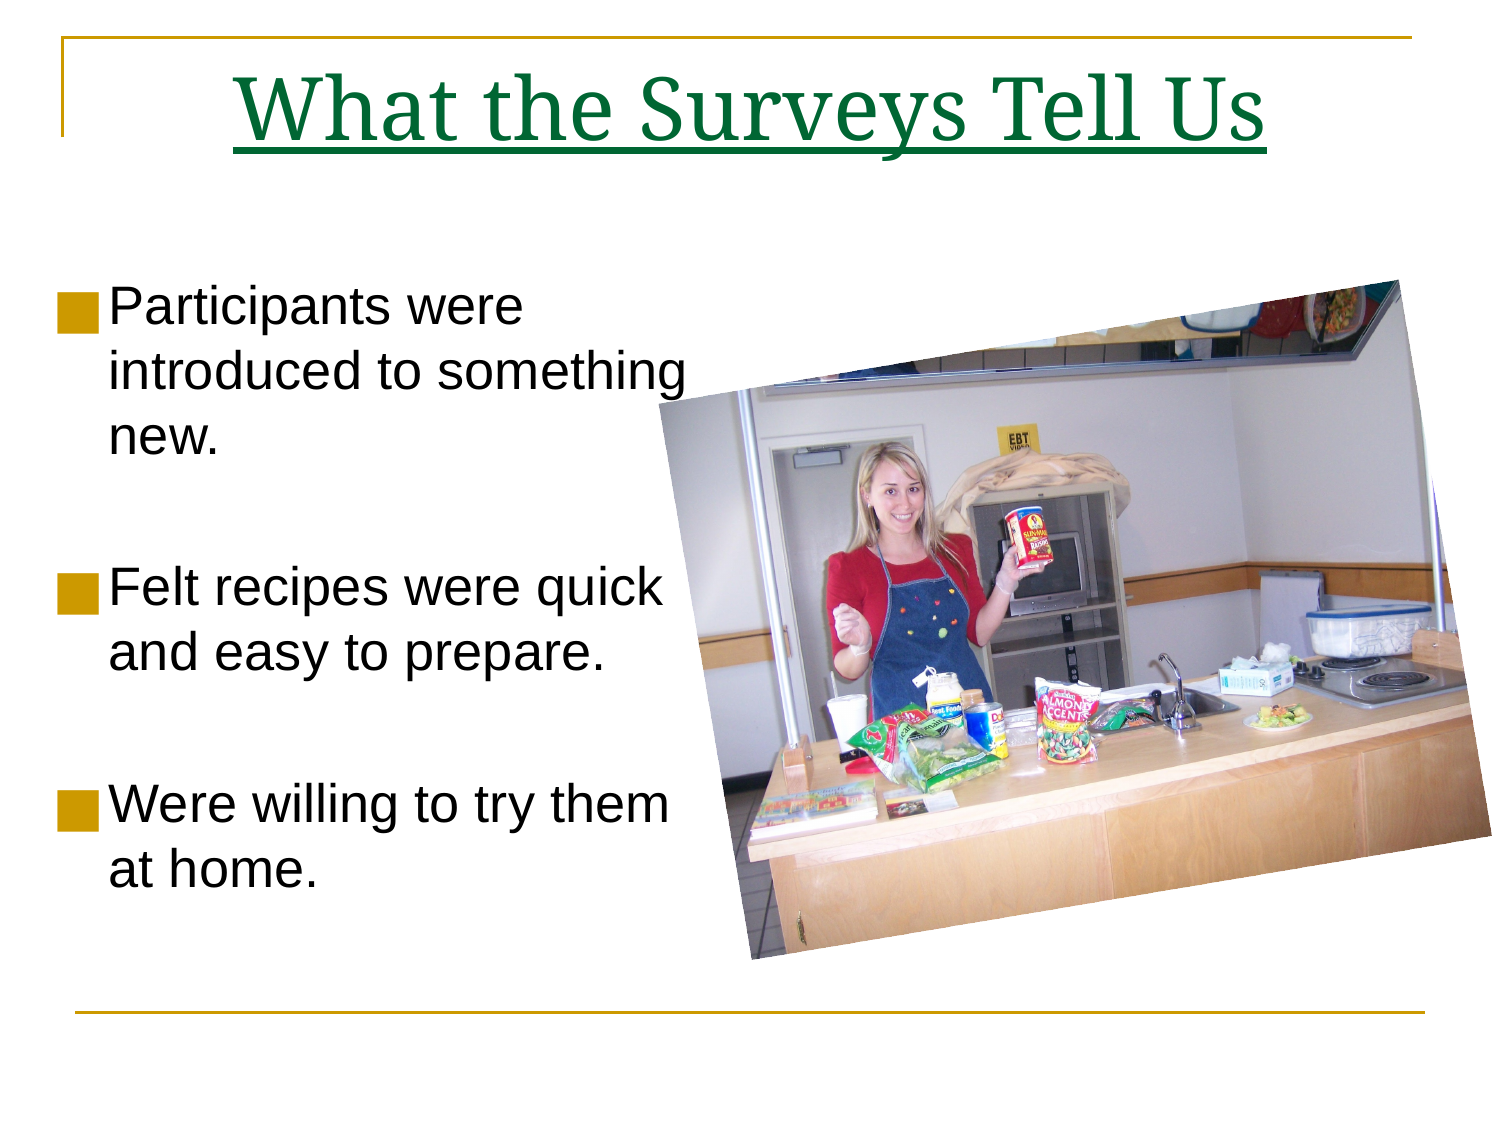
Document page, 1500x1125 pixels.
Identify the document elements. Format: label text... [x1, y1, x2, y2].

title What the Surveys Tell Us [75, 45, 1425, 233]
picture [660, 280, 1491, 960]
list Participants were introduced to something new. Felt recipes were quick and easy to prepare. Were willing to try them at home. [37, 262, 725, 1006]
